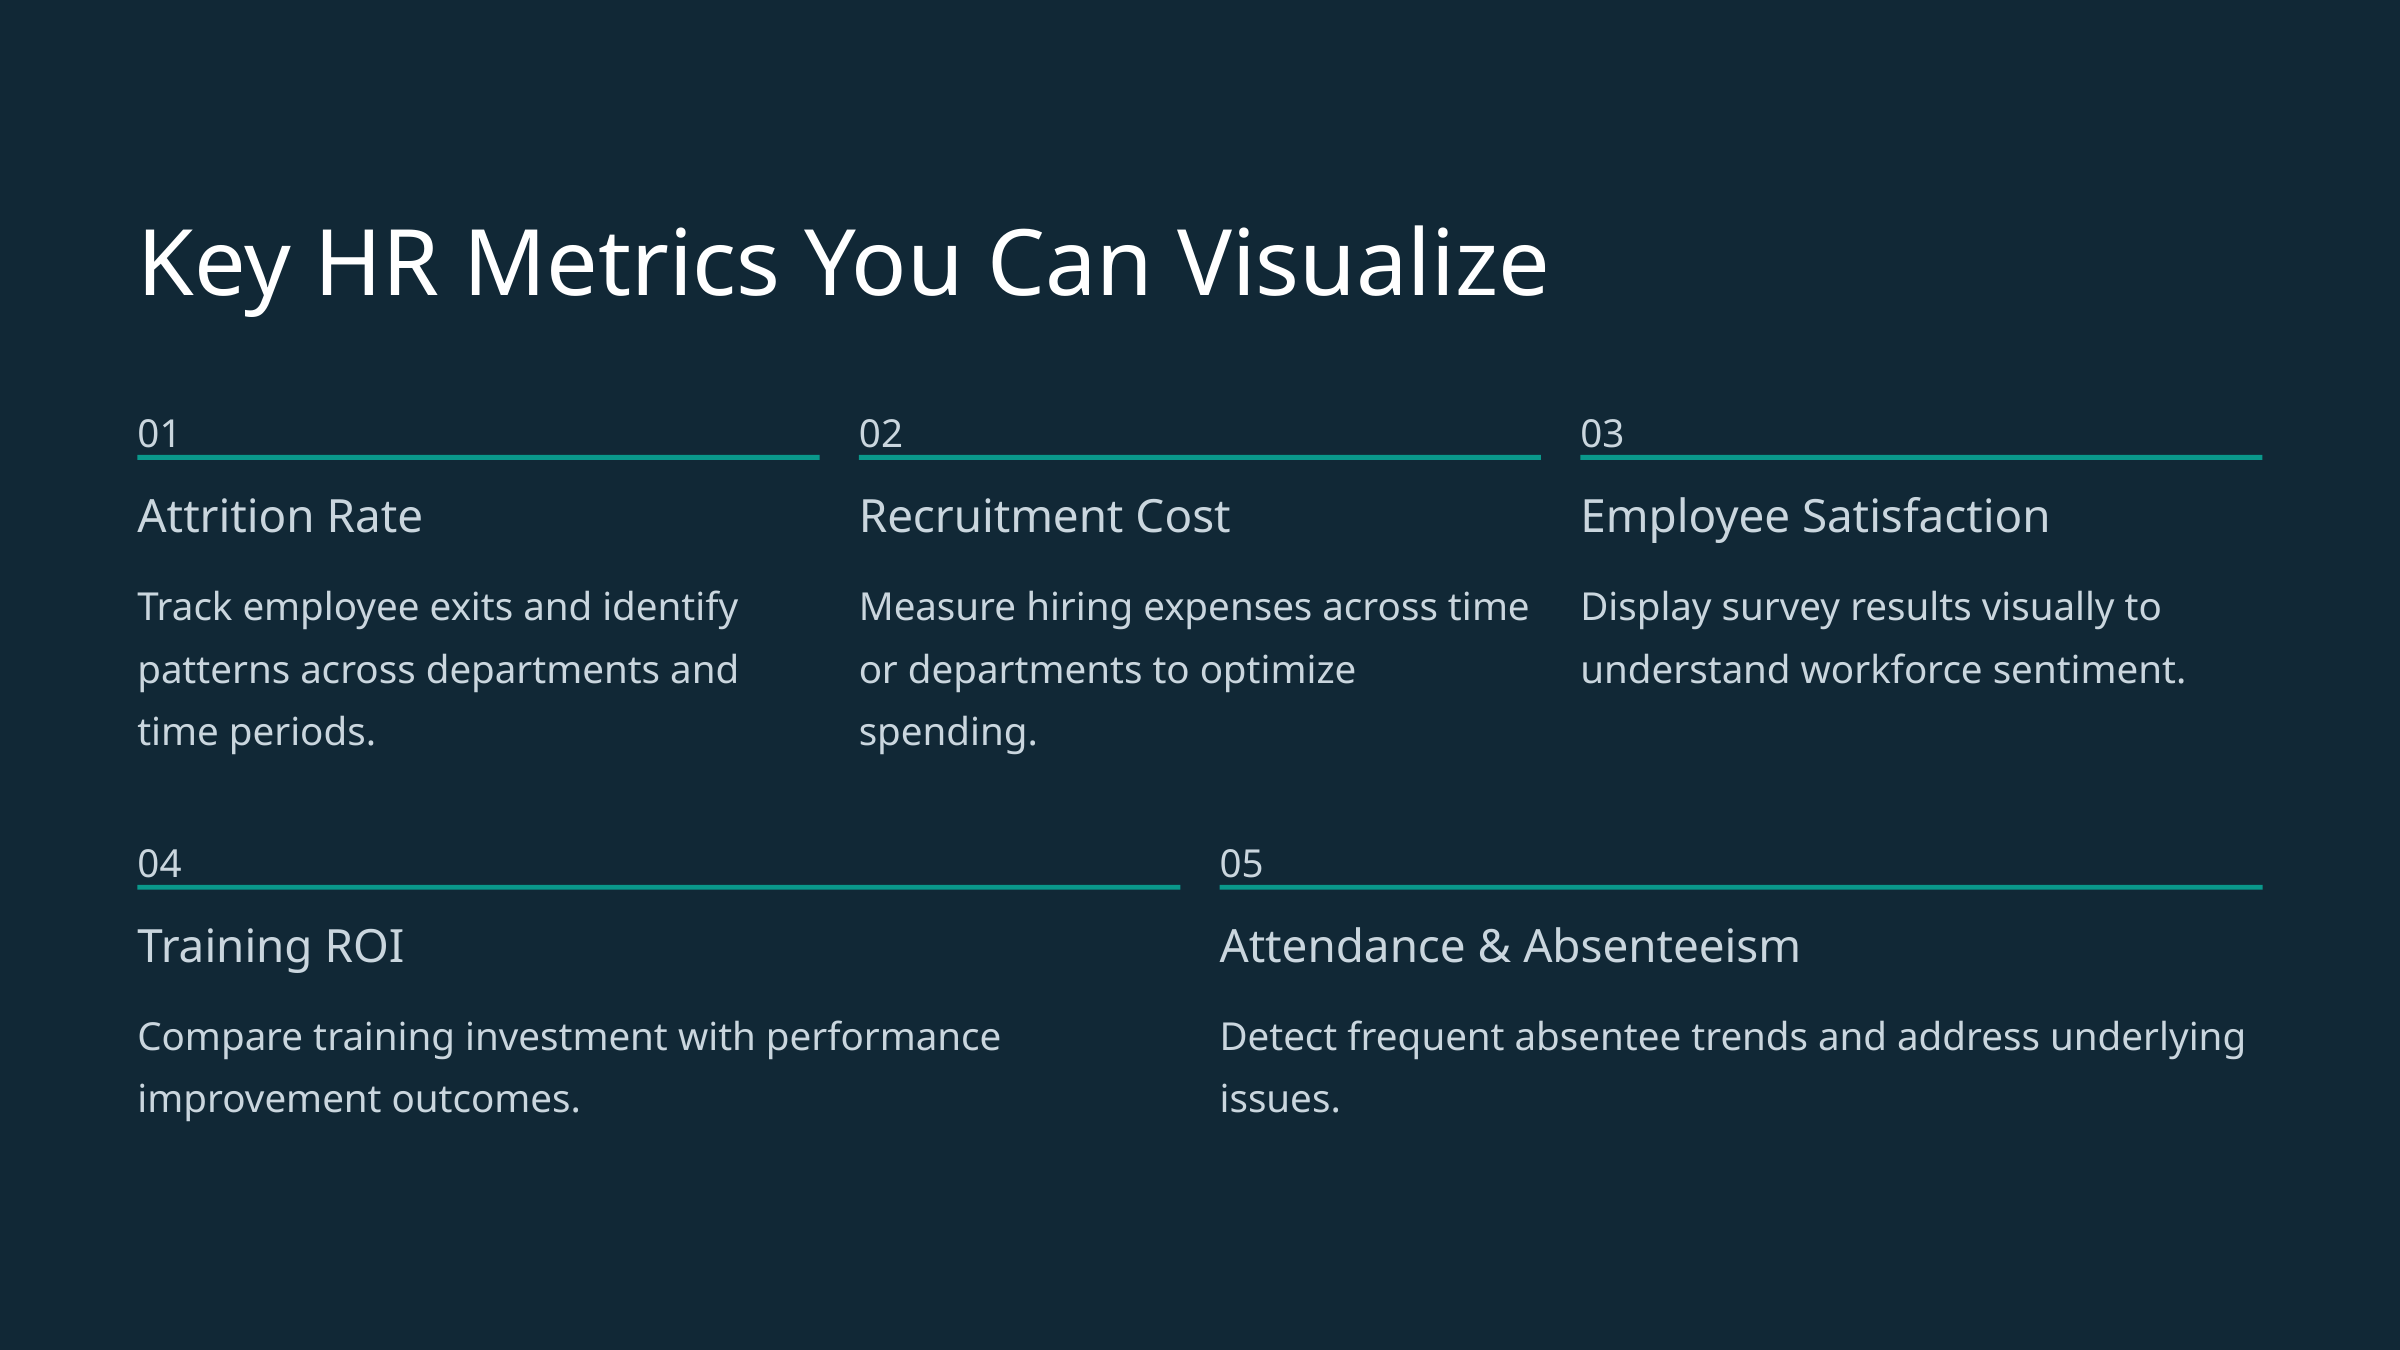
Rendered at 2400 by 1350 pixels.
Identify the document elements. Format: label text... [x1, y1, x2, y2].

text_box 05 [1219, 823, 1259, 873]
text_box Training ROI [137, 914, 600, 973]
text_box Measure hiring expenses across time or departments to optimize spending. [858, 565, 1541, 692]
text_box 03 [1580, 393, 1620, 443]
text_box 04 [137, 823, 177, 873]
text_box [1580, 454, 2263, 460]
text_box [858, 454, 1541, 460]
text_box 02 [858, 393, 899, 443]
text_box Attendance & Absenteeism [1219, 914, 1975, 973]
text_box Employee Satisfaction [1580, 484, 2205, 543]
text_box Attrition Rate [137, 484, 600, 543]
text_box Detect frequent absentee trends and address underlying issues. [1219, 995, 2263, 1122]
text_box 01 [137, 393, 177, 443]
text_box Key HR Metrics You Can Visualize [137, 199, 1950, 315]
text_box [137, 884, 1181, 890]
text_box Compare training investment with performance improvement outcomes. [137, 995, 1181, 1122]
text_box [137, 454, 820, 460]
text_box Display survey results visually to understand workforce sentiment. [1580, 565, 2263, 692]
text_box Track employee exits and identify patterns across departments and time periods. [137, 565, 820, 755]
text_box Recruitment Cost [858, 484, 1350, 543]
text_box [1219, 884, 2263, 890]
